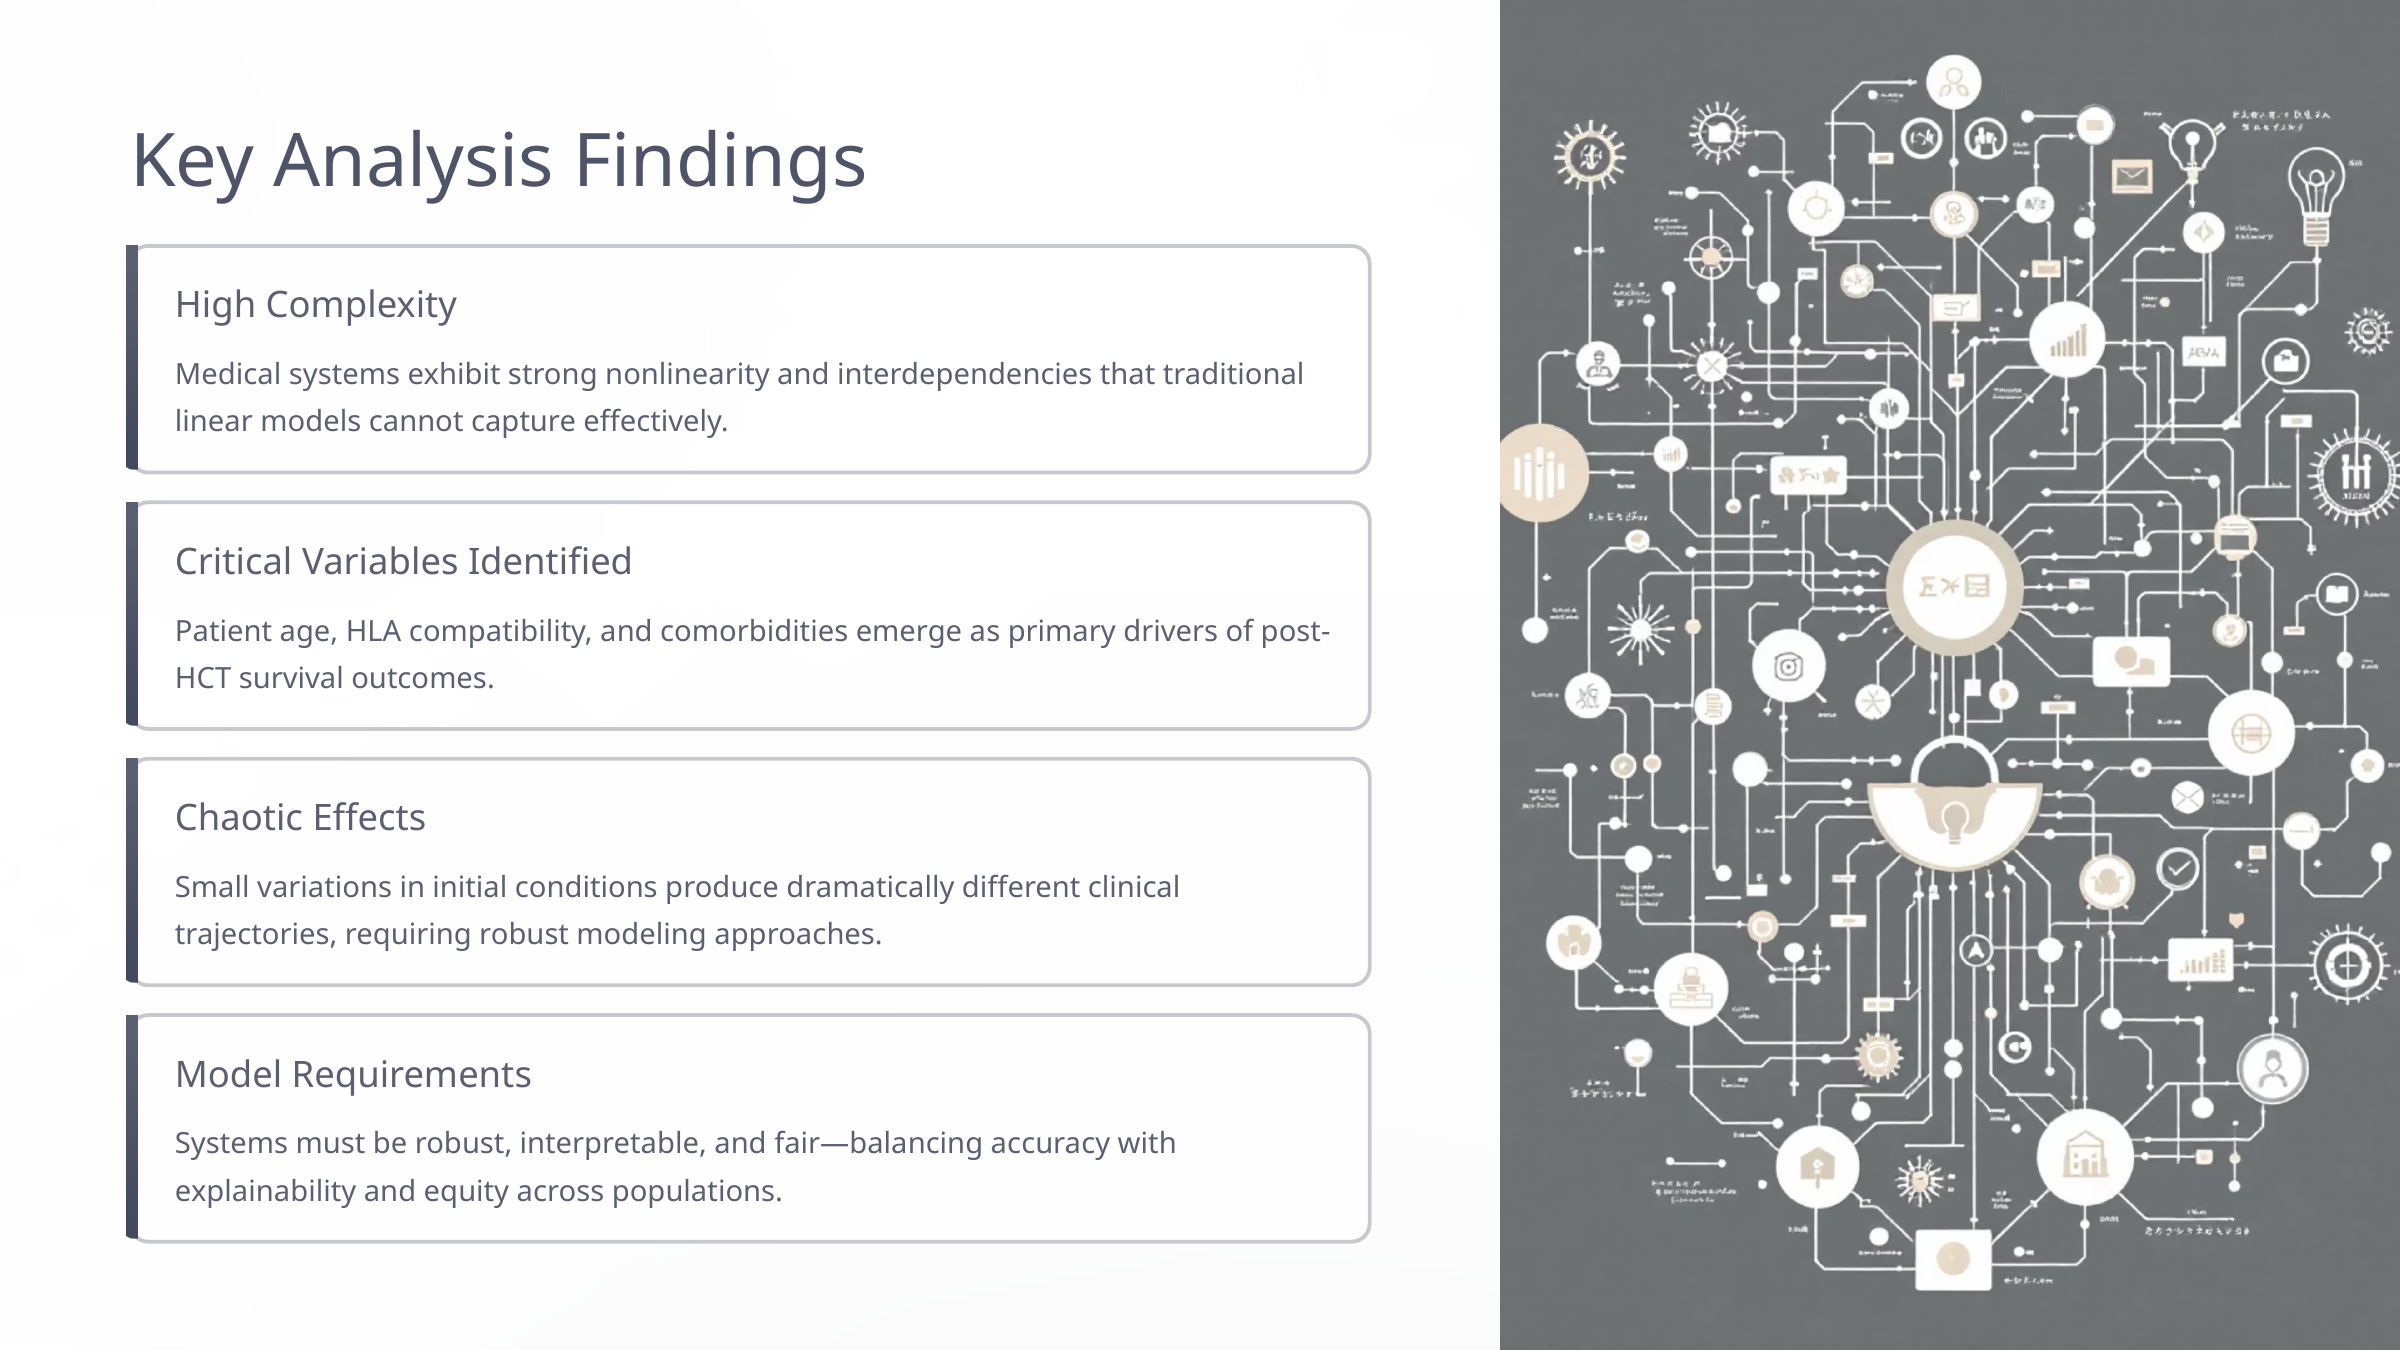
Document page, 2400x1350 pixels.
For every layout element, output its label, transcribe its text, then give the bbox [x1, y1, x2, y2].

text_box [142, 758, 1370, 986]
picture [126, 758, 142, 986]
text_box Model Requirements [174, 1048, 548, 1096]
picture [1499, 0, 2400, 1350]
text_box [142, 502, 1370, 729]
text_box [142, 1015, 1370, 1242]
text_box Medical systems exhibit strong nonlinearity and interdependencies that traditional linear models cannot capture effectively. [174, 343, 1337, 440]
text_box Key Analysis Findings [130, 108, 883, 202]
text_box Patient age, HLA compatibility, and comorbidities emerge as primary drivers of post-HCT survival outcomes. [174, 600, 1337, 696]
text_box Systems must be robust, interpretable, and fair—balancing accuracy with explainability and equity across populations. [174, 1112, 1337, 1209]
text_box Chaotic Effects [174, 792, 548, 839]
picture [126, 1015, 142, 1242]
picture [126, 502, 142, 729]
picture [126, 245, 142, 473]
text_box Critical Variables Identified [174, 535, 646, 583]
text_box High Complexity [174, 279, 548, 326]
text_box Small variations in initial conditions produce dramatically different clinical trajectories, requiring robust modeling approaches. [174, 856, 1337, 952]
text_box [142, 245, 1370, 473]
